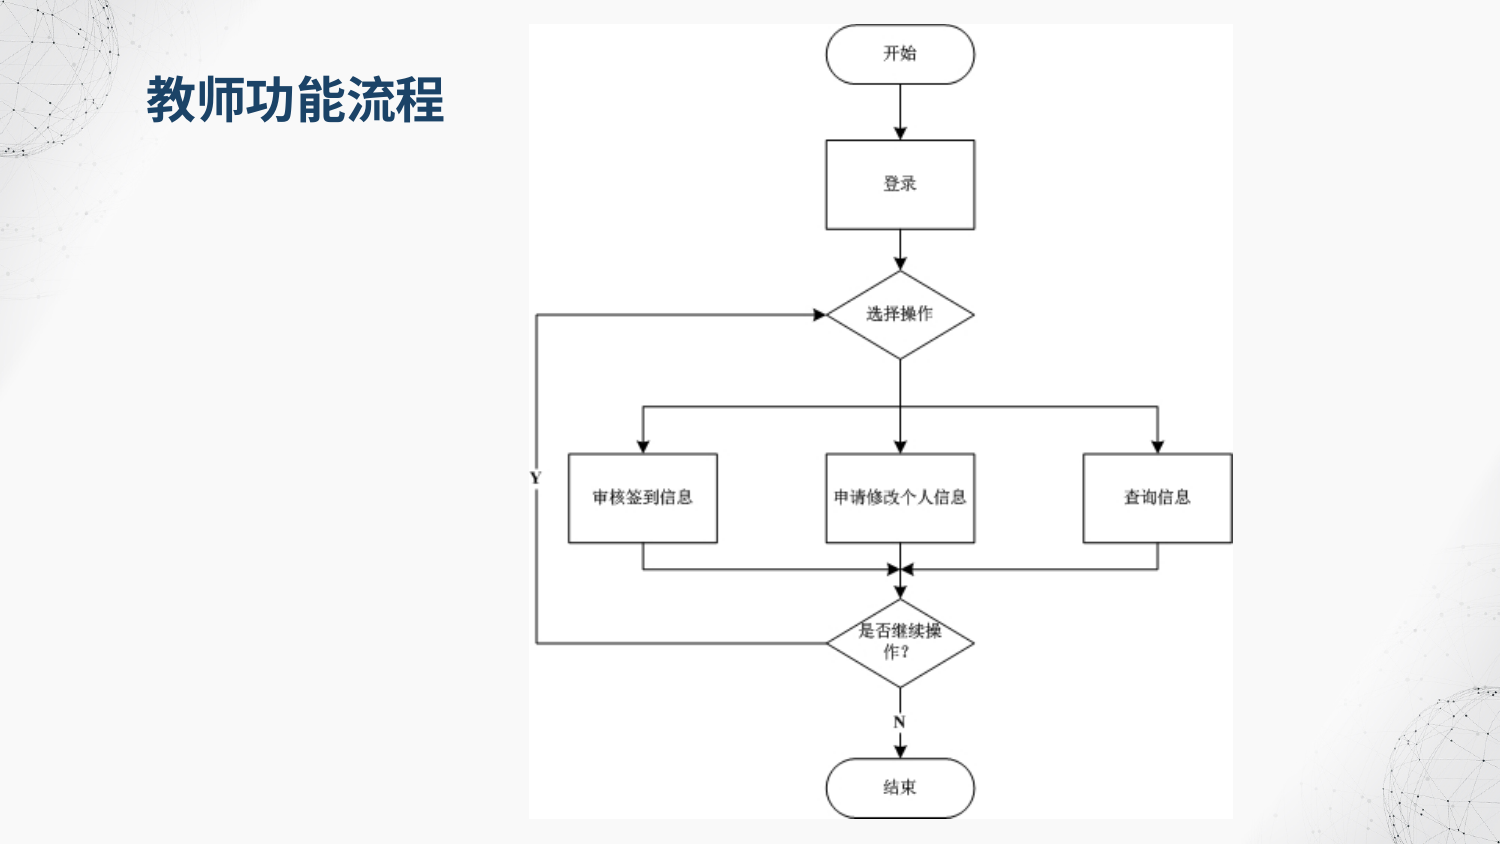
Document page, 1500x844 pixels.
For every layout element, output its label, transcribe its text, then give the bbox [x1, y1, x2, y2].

text_box 教师功能流程 [134, 62, 529, 134]
picture [0, 0, 1500, 844]
